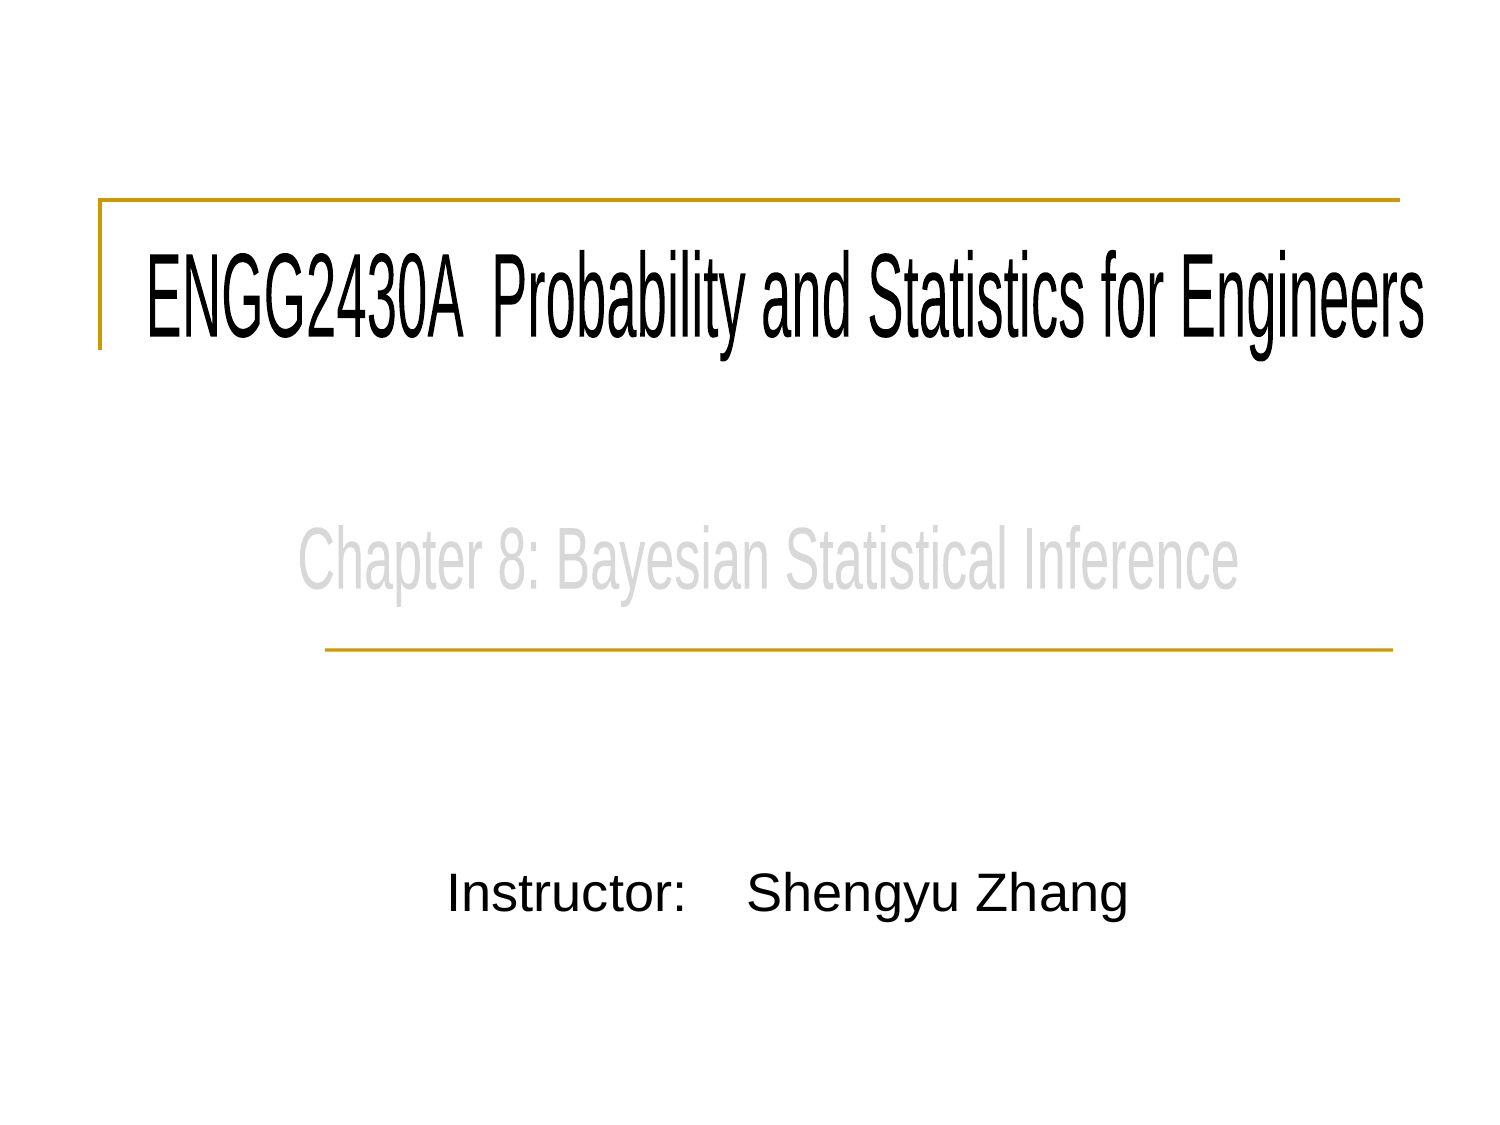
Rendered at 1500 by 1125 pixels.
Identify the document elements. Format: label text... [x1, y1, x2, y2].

subtitle Instructor: Shengyu Zhang [431, 849, 1238, 950]
